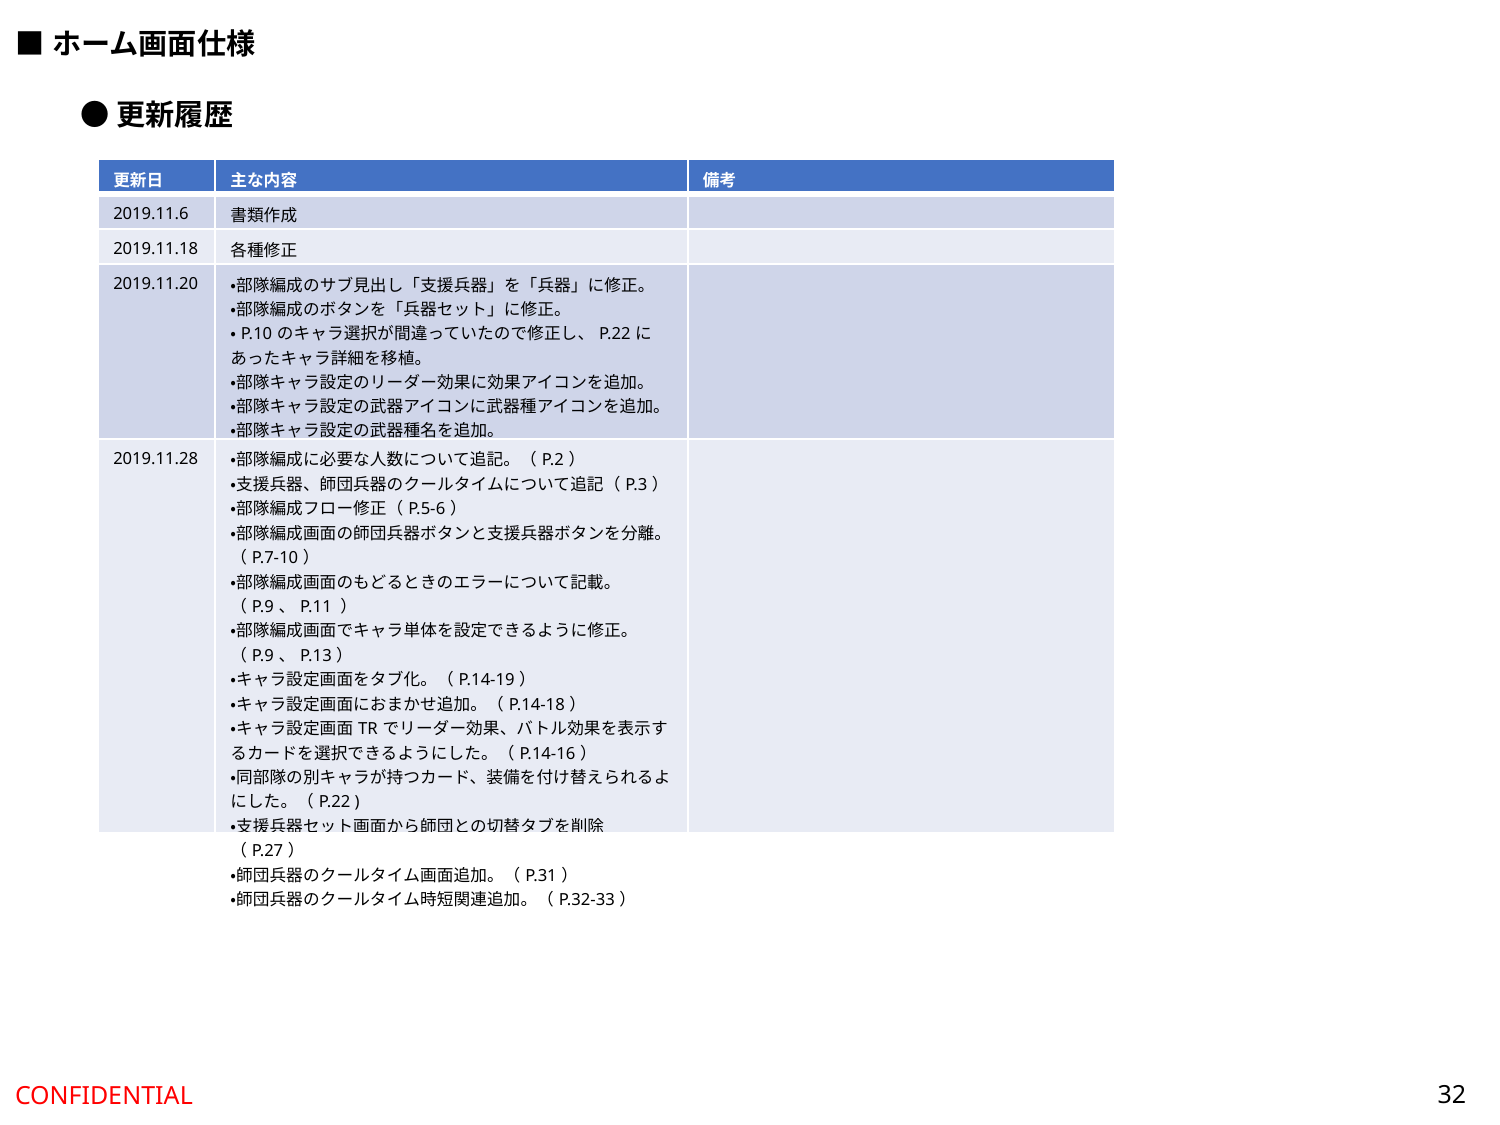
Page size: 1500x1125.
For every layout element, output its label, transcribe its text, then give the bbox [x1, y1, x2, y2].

table_header 備考 [689, 160, 1114, 191]
text_box ●更新履歴 [65, 88, 249, 139]
table_cell [689, 197, 1114, 228]
table_header 主な内容 [216, 160, 687, 191]
table_cell 2019.11.6 [99, 197, 214, 228]
table_cell [689, 440, 1114, 832]
table_cell 2019.11.20 [99, 265, 214, 438]
table_header 更新日 [99, 160, 214, 191]
footer CONFIDENTIAL [0, 1065, 507, 1125]
slide_number 32 [1143, 1065, 1482, 1125]
table_cell ・部隊編成のサブ見出し「支援兵器」を「兵器」に修正。 ・部隊編成のボタンを「兵器セット」に修正。 ・P.10のキャラ選択が間違っていたので修正し、P.22にあったキャラ詳細を移植。 ・部隊キャラ設定のリーダー効果に効果アイコンを追加。 ・部隊キャラ設定の武器アイコンに武器種アイコンを追加。 ・部隊キャラ設定の武器種名を追加。 ・装備設定画面に武器種アイコンを追加。 [216, 265, 687, 438]
table_cell ・部隊編成に必要な人数について追記。（P.2） ・支援兵器、師団兵器のクールタイムについて追記（P.3） ・部隊編成フロー修正（P.5-6） ・部隊編成画面の師団兵器ボタンと支援兵器ボタンを分離。（P.7-10） ・部隊編成画面のもどるときのエラーについて記載。（P.9、P.11 ） ・部隊編成画面でキャラ単体を設定できるように修正。（P.9、P.13） ・キャラ設定画面をタブ化。（P.14-19） ・キャラ設定画面におまかせ追加。（P.14-18） ・キャラ設定画面TRでリーダー効果、バトル効果を表示するカードを選択できるようにした。（P.14-16） ・同部隊の別キャラが持つカード、装備を付け替えられるよにした。（P.22 ) ・支援兵器セット画面から師団との切替タブを削除（P.27） ・師団兵器のクールタイム画面追加。（P.31） ・師団兵器のクールタイム時短関連追加。（P.32-33） [216, 440, 687, 832]
table_cell 書類作成 [216, 197, 687, 228]
table_cell [689, 230, 1114, 263]
table_cell 2019.11.28 [99, 440, 214, 832]
table_cell [689, 265, 1114, 438]
table_cell 2019.11.18 [99, 230, 214, 263]
table_cell 各種修正 [216, 230, 687, 263]
text_box ■ホーム画面仕様 [1, 17, 271, 68]
